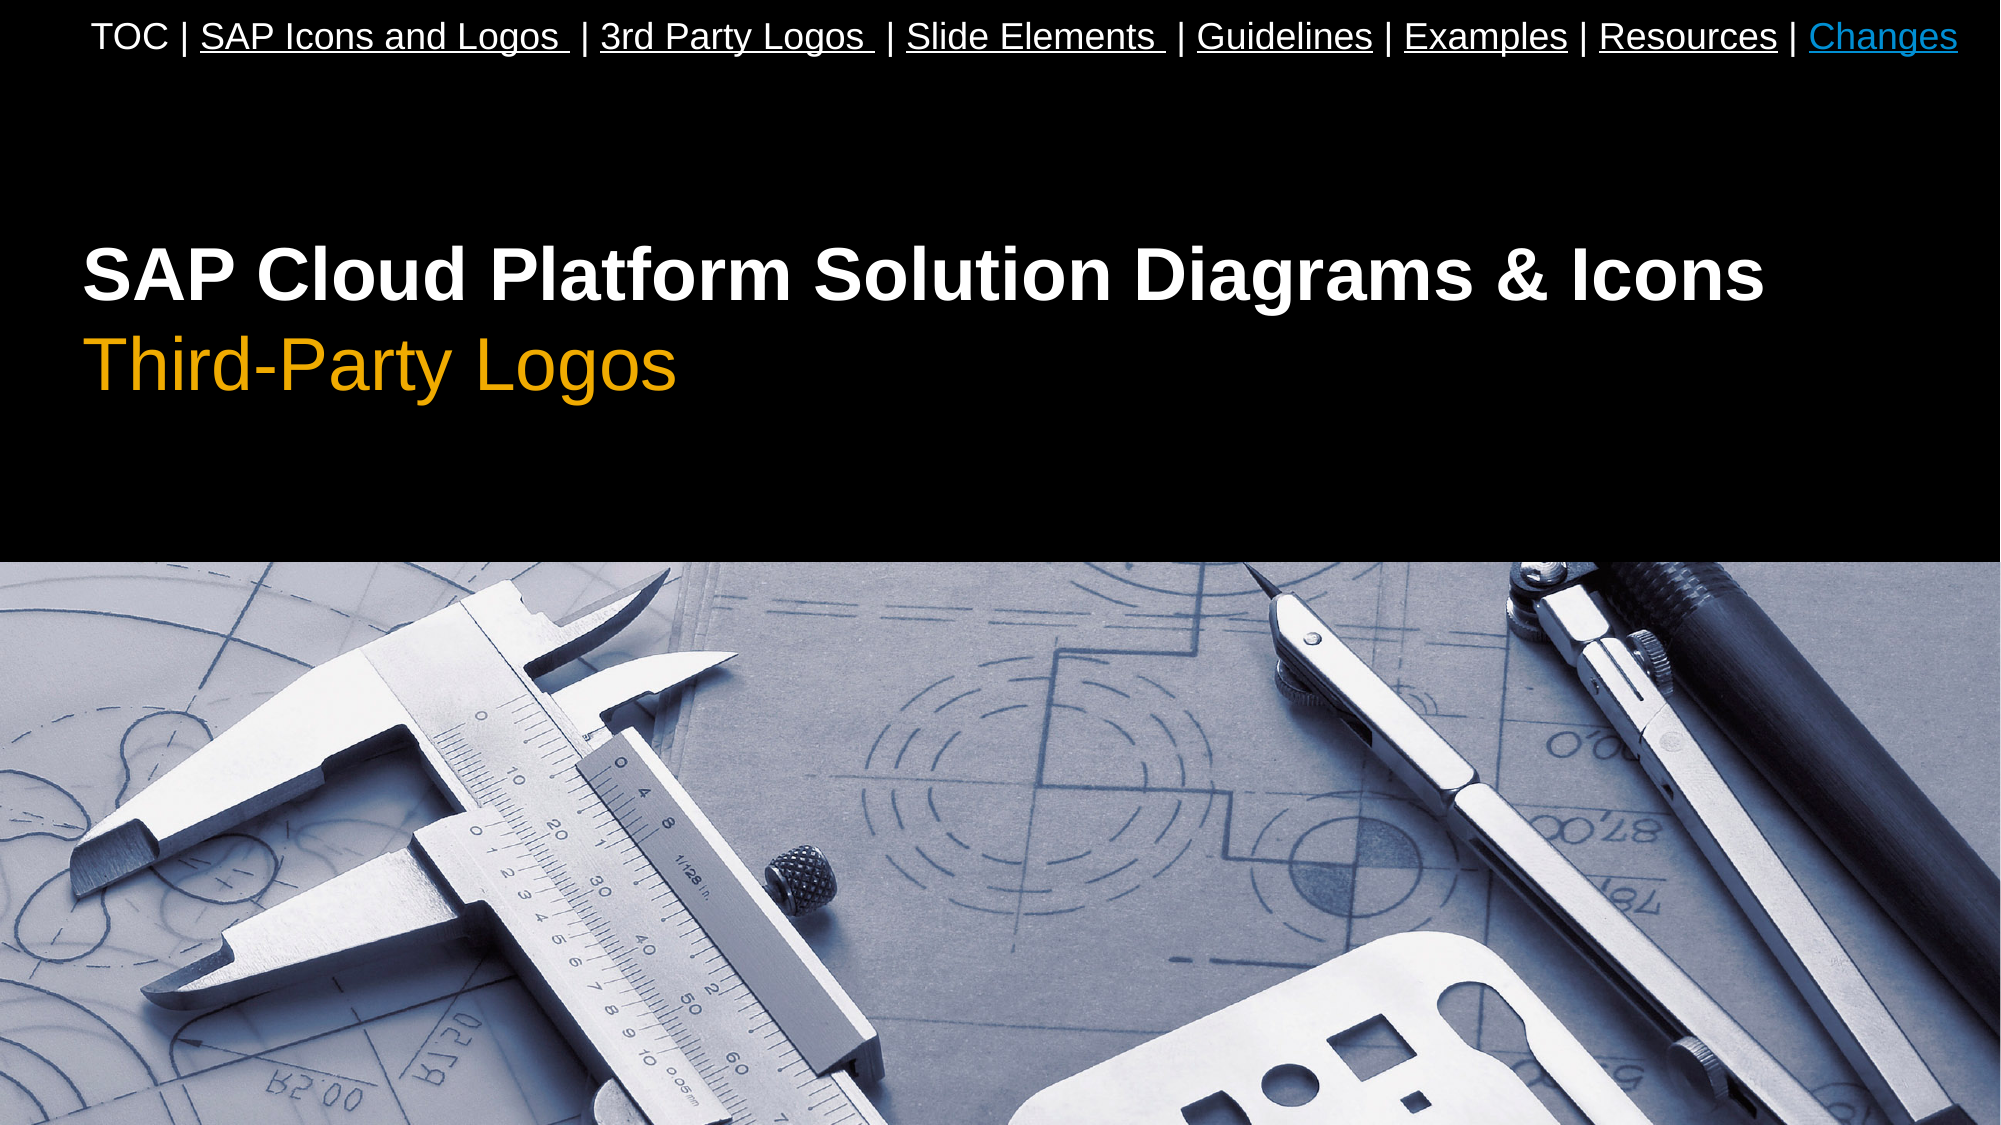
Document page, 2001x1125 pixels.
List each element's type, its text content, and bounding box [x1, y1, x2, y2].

title SAP Cloud Platform Solution Diagrams & Icons Third-Party Logos [82, 225, 1918, 337]
text_box TOC | SAP Icons and Logos | 3rd Party Logos | Slide Elements | Guidelines | Examples | Resources | Changes [78, 0, 2001, 69]
picture [0, 561, 2001, 1125]
